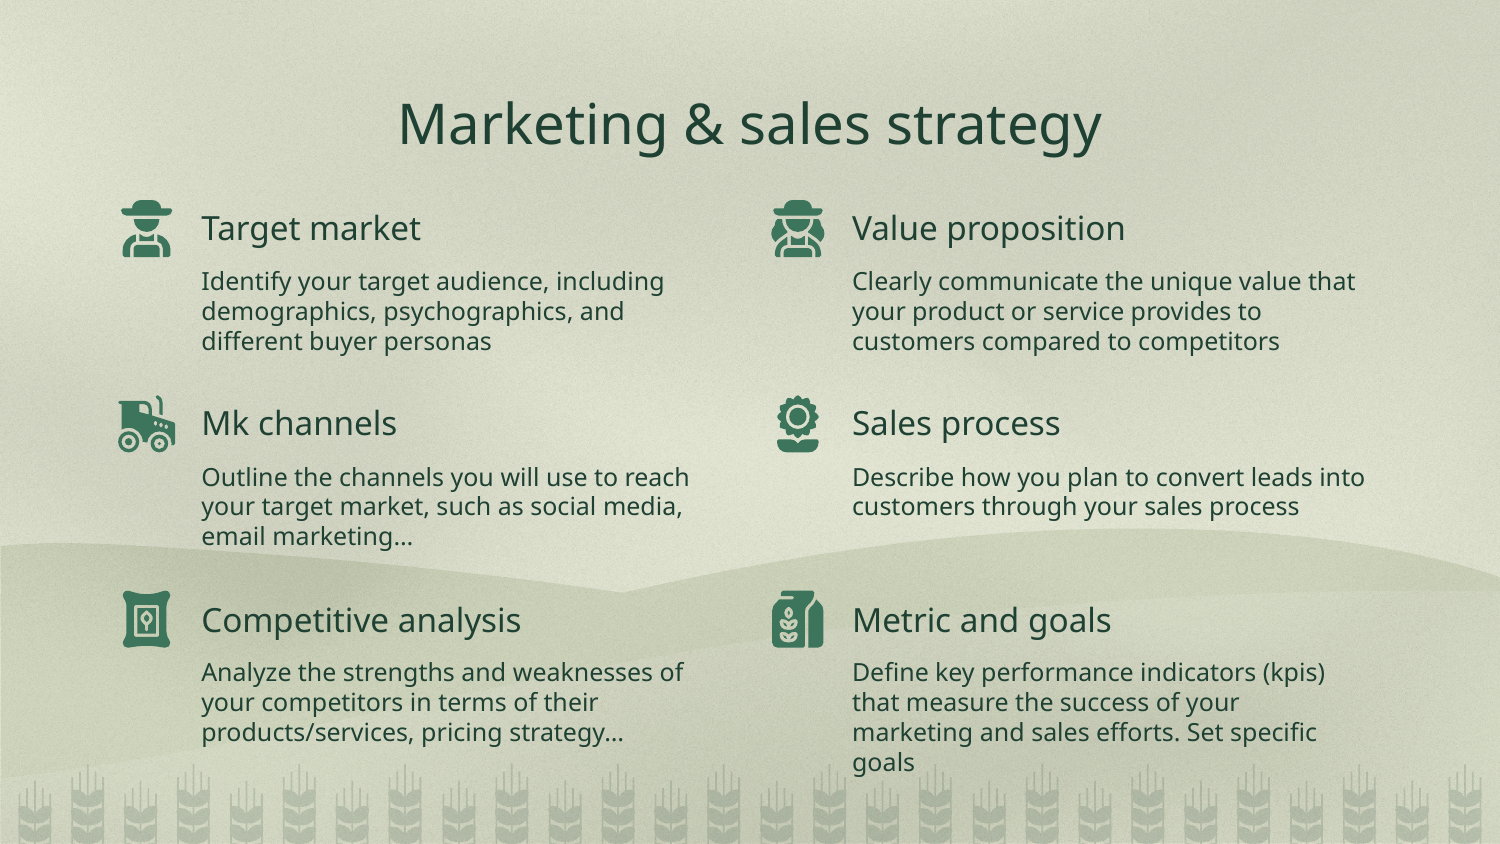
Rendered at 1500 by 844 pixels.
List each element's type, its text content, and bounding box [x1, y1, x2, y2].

subtitle Describe how you plan to convert leads into customers through your sales process [836, 457, 1383, 560]
subtitle Sales process [836, 395, 1383, 457]
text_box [770, 199, 825, 258]
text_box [776, 395, 819, 453]
subtitle Clearly communicate the unique value that your product or service provides to customers compared to competitors [836, 262, 1384, 365]
subtitle Value proposition [836, 200, 1384, 262]
title Marketing & sales strategy [118, 72, 1382, 167]
subtitle Mk channels [186, 395, 732, 445]
subtitle Target market [186, 200, 732, 262]
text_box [771, 590, 824, 648]
subtitle Competitive analysis [186, 590, 732, 654]
subtitle Outline the channels you will use to reach your target market, such as social media, email marketing… [186, 445, 732, 560]
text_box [117, 395, 176, 453]
subtitle Metric and goals [836, 590, 1383, 654]
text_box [120, 199, 173, 258]
subtitle Identify your target audience, including demographics, psychographics, and different buyer personas [186, 262, 732, 365]
subtitle Define key performance indicators (kpis) that measure the success of your marketing and sales efforts. Set specific goals [836, 654, 1383, 756]
subtitle Analyze the strengths and weaknesses of your competitors in terms of their products/services, pricing strategy… [186, 654, 732, 756]
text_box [122, 590, 171, 648]
